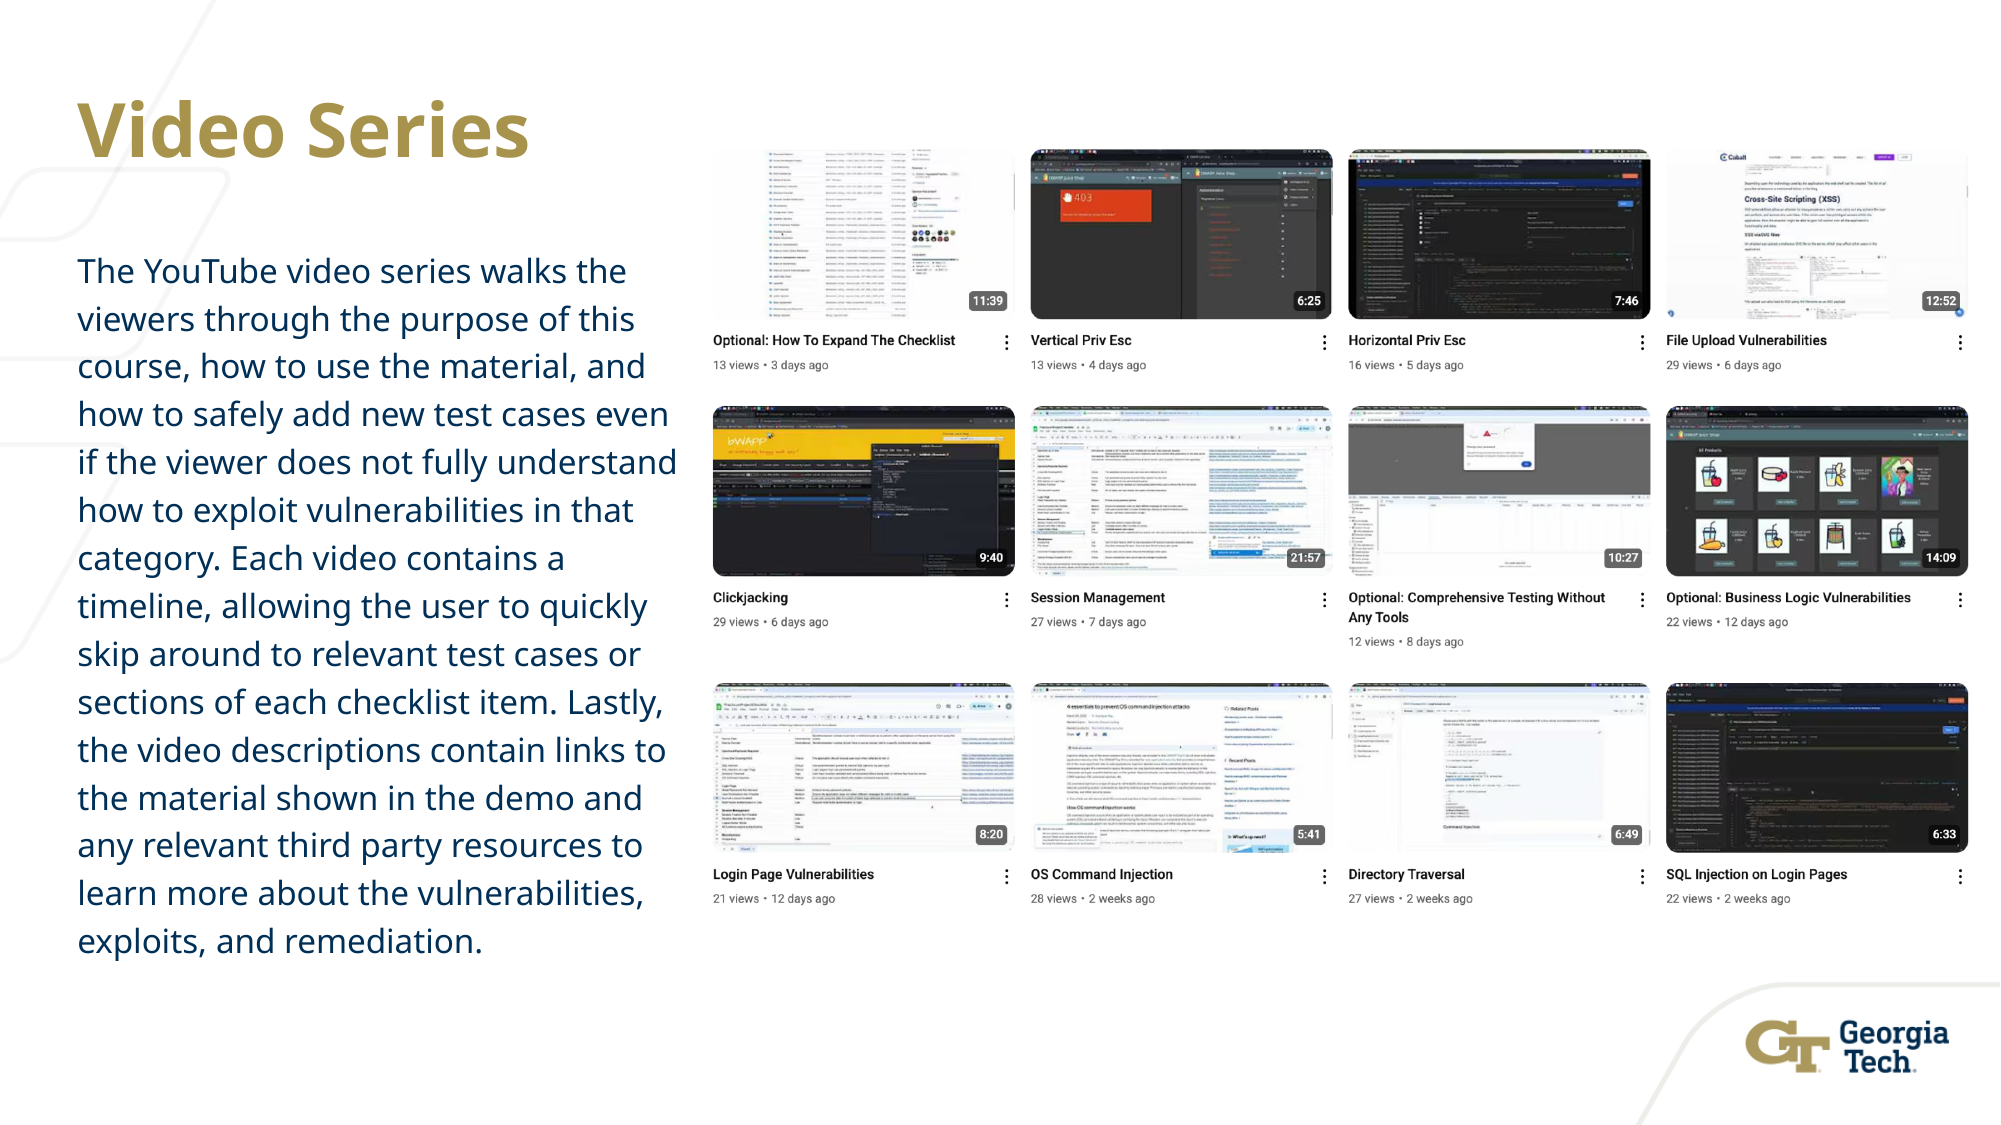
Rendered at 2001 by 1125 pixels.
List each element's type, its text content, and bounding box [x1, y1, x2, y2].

list The YouTube video series walks the viewers through the purpose of this course, how to use the material, and how to safely add new test cases even if the viewer does not fully understand how to exploit vulnerabilities in that category. Each video contains a timeline, allowing the user to quickly skip around to relevant test cases or sections of each checklist item. Lastly, the video descriptions contain links to the material shown in the demo and any relevant third party resources to learn more about the vulnerabilities, exploits, and remediation. [62, 234, 702, 790]
title Video Series [62, 85, 708, 234]
picture [0, 0, 2001, 1125]
